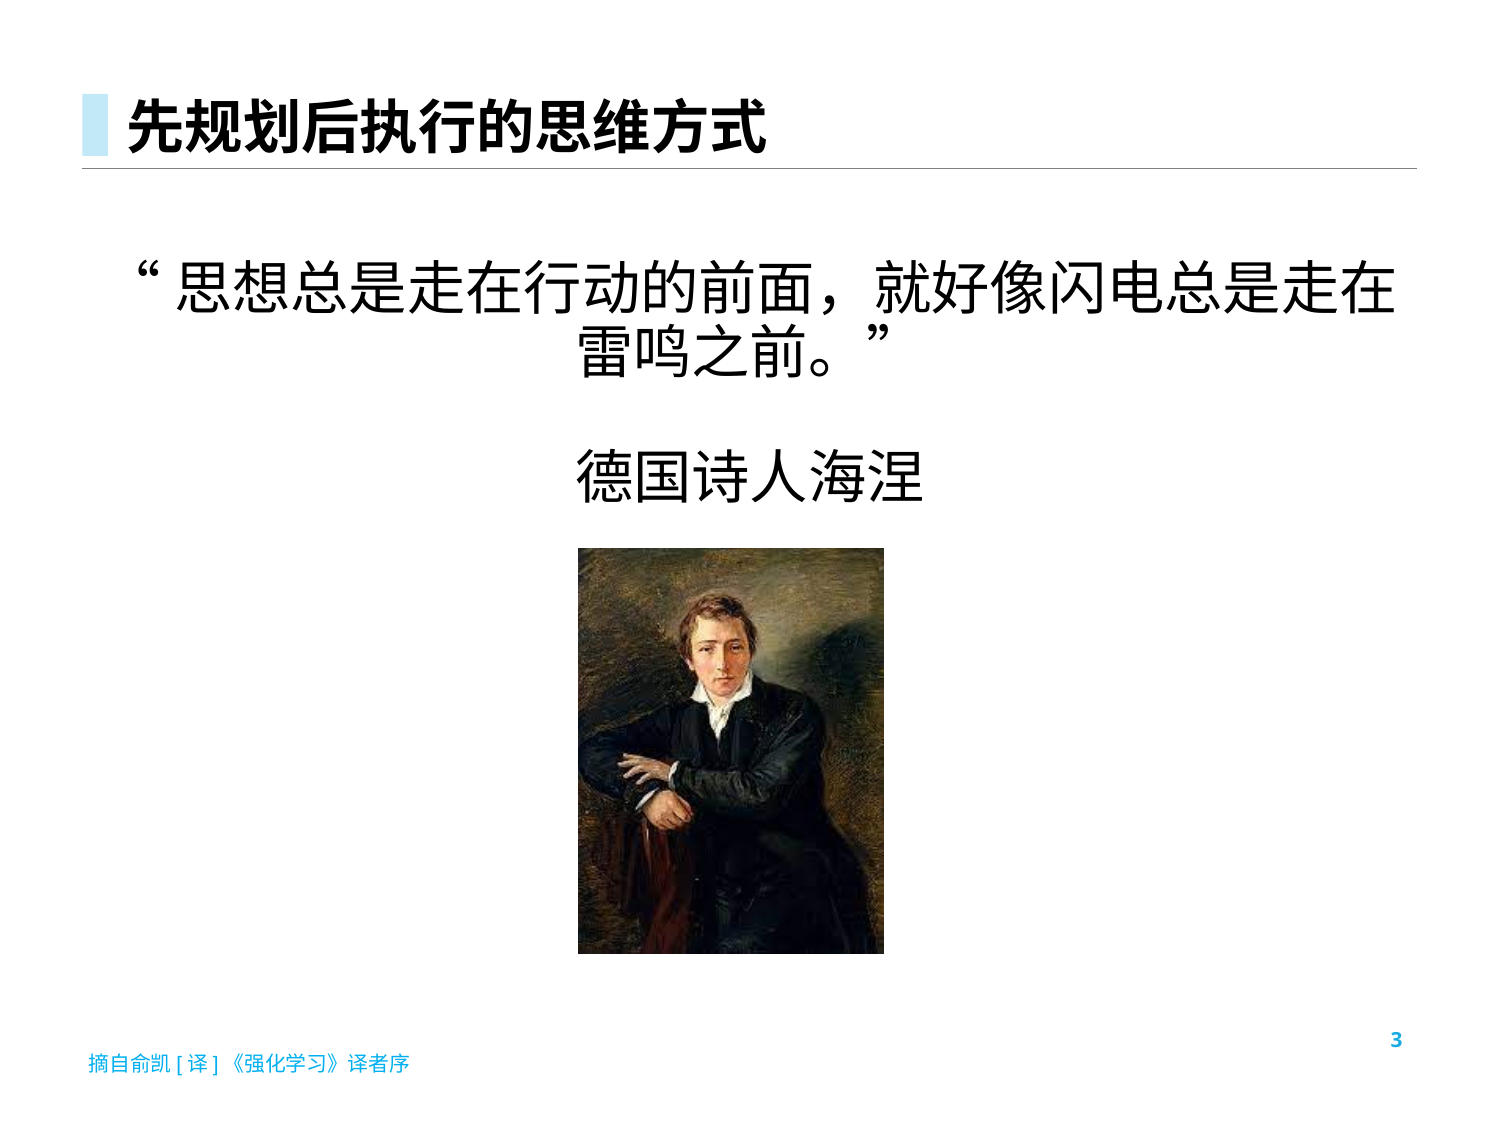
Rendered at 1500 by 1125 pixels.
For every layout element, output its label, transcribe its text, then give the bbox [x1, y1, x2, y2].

text_box 摘自俞凯[译]《强化学习》译者序 [73, 1042, 824, 1083]
picture [578, 548, 884, 954]
title “思想总是走在行动的前面，就好像闪电总是走在雷鸣之前。” 德国诗人海涅 [82, 252, 1418, 520]
text_box 先规划后执行的思维方式 [111, 87, 1447, 169]
slide_number 3 [1059, 1023, 1418, 1058]
